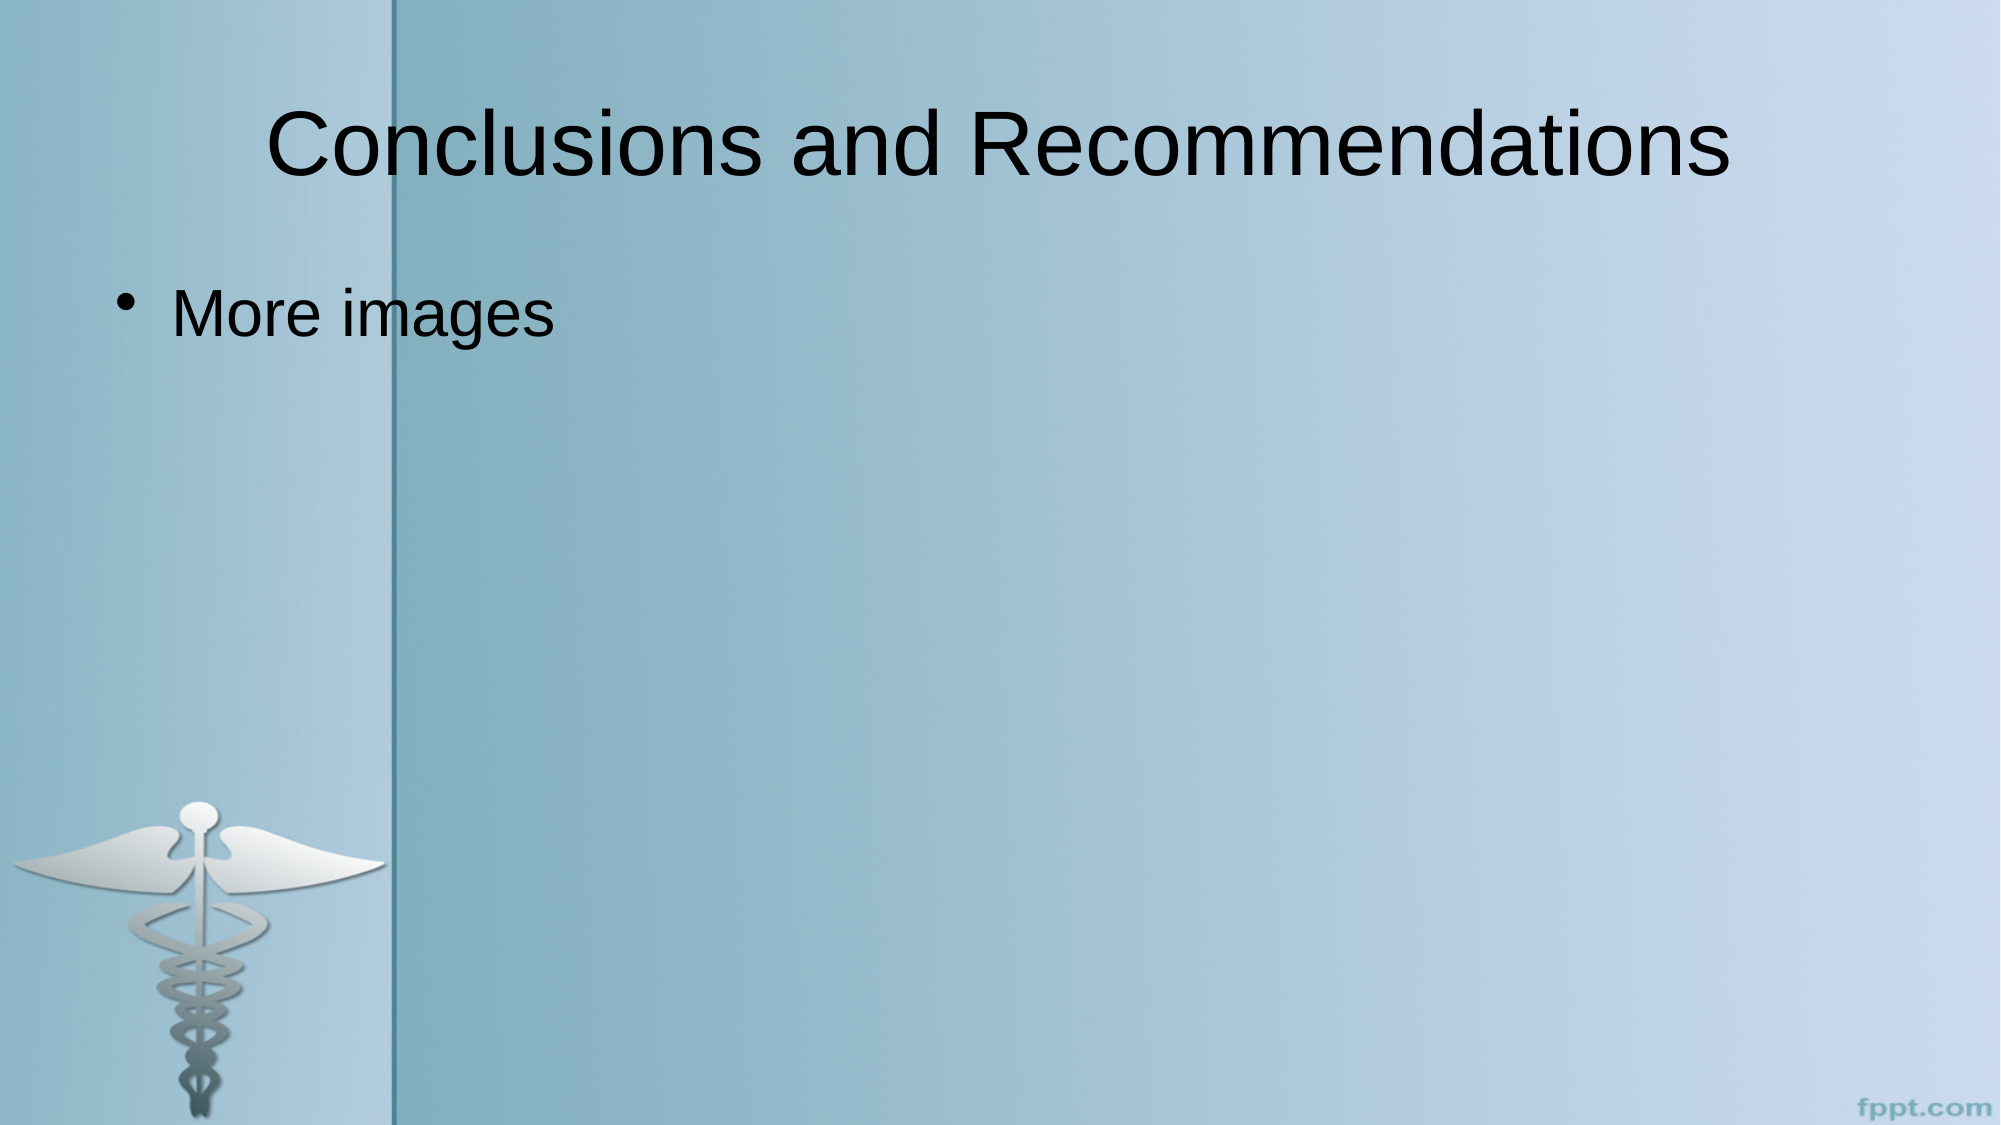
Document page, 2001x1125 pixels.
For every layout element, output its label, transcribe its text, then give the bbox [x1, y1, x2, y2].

title Conclusions and Recommendations [99, 45, 1900, 233]
picture [0, 0, 2001, 1125]
list More images [99, 262, 1900, 1005]
